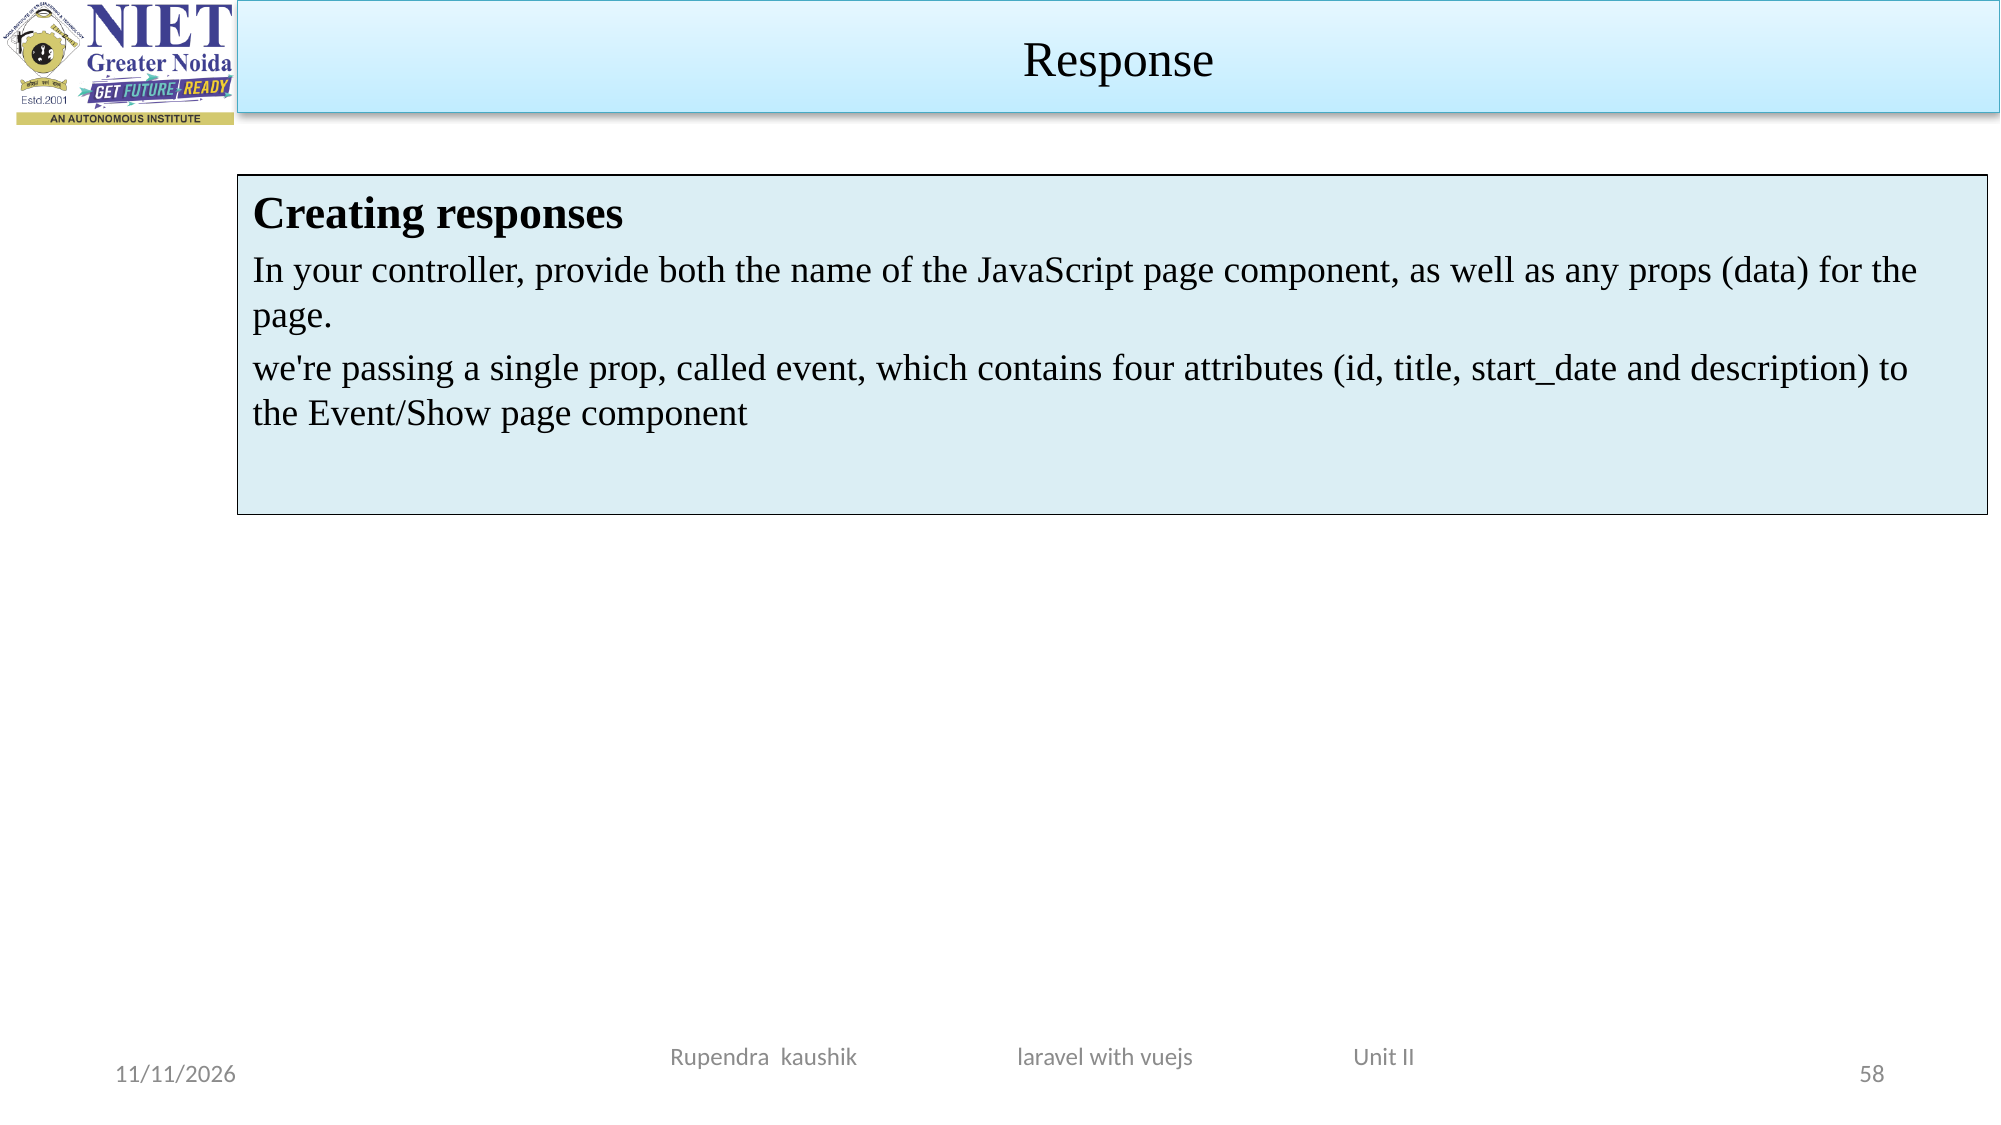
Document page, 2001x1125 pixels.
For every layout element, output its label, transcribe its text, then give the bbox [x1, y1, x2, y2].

footer Rupendra kaushik laravel with vuejs Unit II [562, 1025, 1525, 1085]
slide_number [99, 1042, 567, 1103]
list Creating responses In your controller, provide both the name of the JavaScript page component, as well as any props (data) for the page. we're passing a single prop, called event, which contains four attributes (id, title, start_date and description) to the Event/Show page component [237, 174, 1988, 515]
text_box Response [237, 0, 2000, 113]
slide_number 58 [1433, 1042, 1900, 1103]
picture [3, 2, 234, 125]
